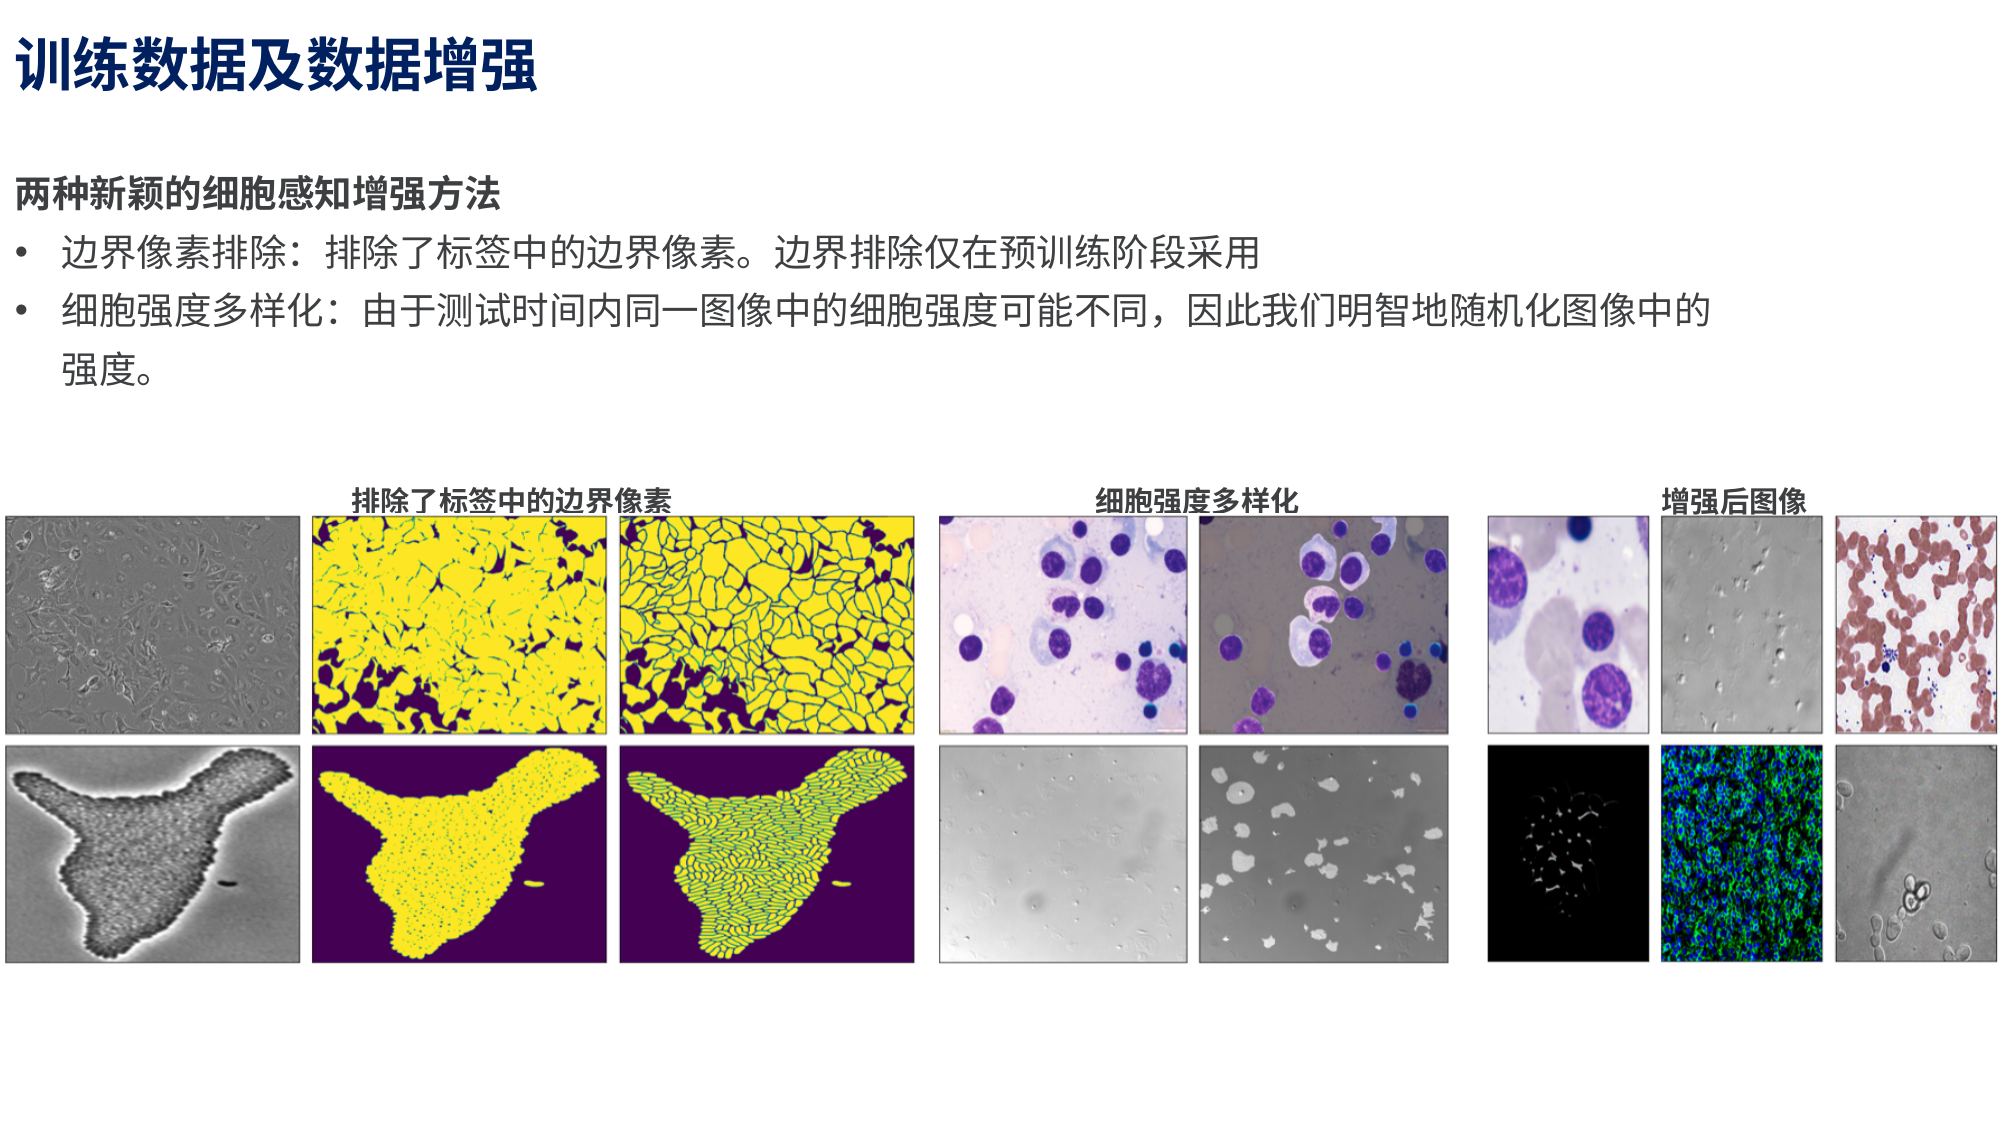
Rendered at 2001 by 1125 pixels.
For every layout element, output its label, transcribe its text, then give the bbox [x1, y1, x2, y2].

text_box 增强后图像 [1607, 465, 1863, 513]
text_box 训练数据及数据增强 两种新颖的细胞感知增强方法 边界像素排除：排除了标签中的边界像素。边界排除仅在预训练阶段采用 细胞强度多样化：由于测试时间内同一图像中的细胞强度可能不同，因此我们明智地随机化图像中的强度。 [0, 0, 1739, 513]
picture [0, 513, 2000, 968]
text_box 细胞强度多样化 [1069, 465, 1325, 513]
text_box 排除了标签中的边界像素 [287, 465, 738, 513]
